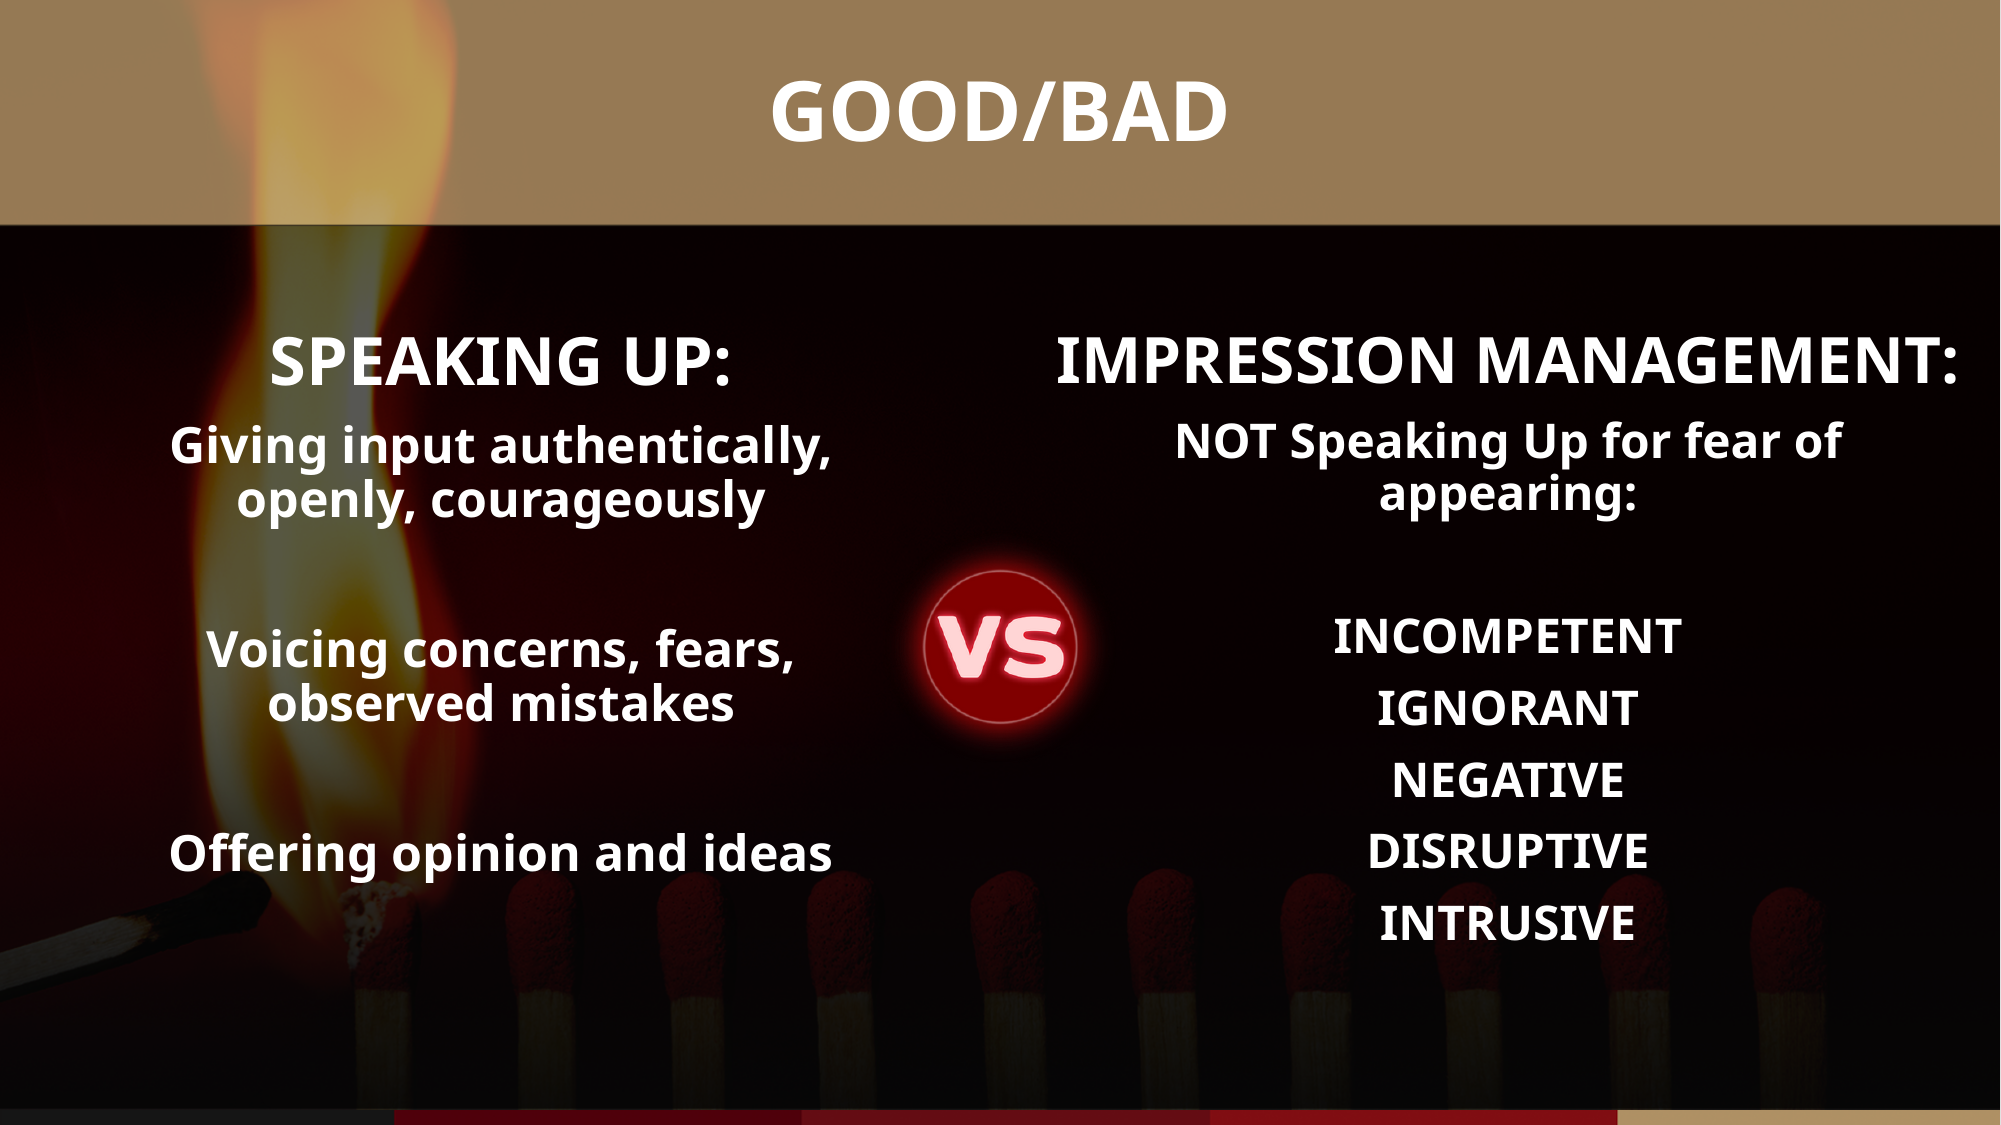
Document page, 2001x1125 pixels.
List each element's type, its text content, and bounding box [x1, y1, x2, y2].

subtitle IMPRESSION MANAGEMENT: NOT Speaking Up for fear of appearing: INCOMPETENT IGNORANT NEGATIVE DISRUPTIVE INTRUSIVE [1039, 320, 1978, 1006]
picture [0, 0, 2001, 1125]
text_box SPEAKING UP: Giving input authentically, openly, courageously Voicing concerns, fears, observed mistakes Offering opinion and ideas [79, 320, 923, 1006]
title GOOD/BAD [0, 18, 2000, 168]
